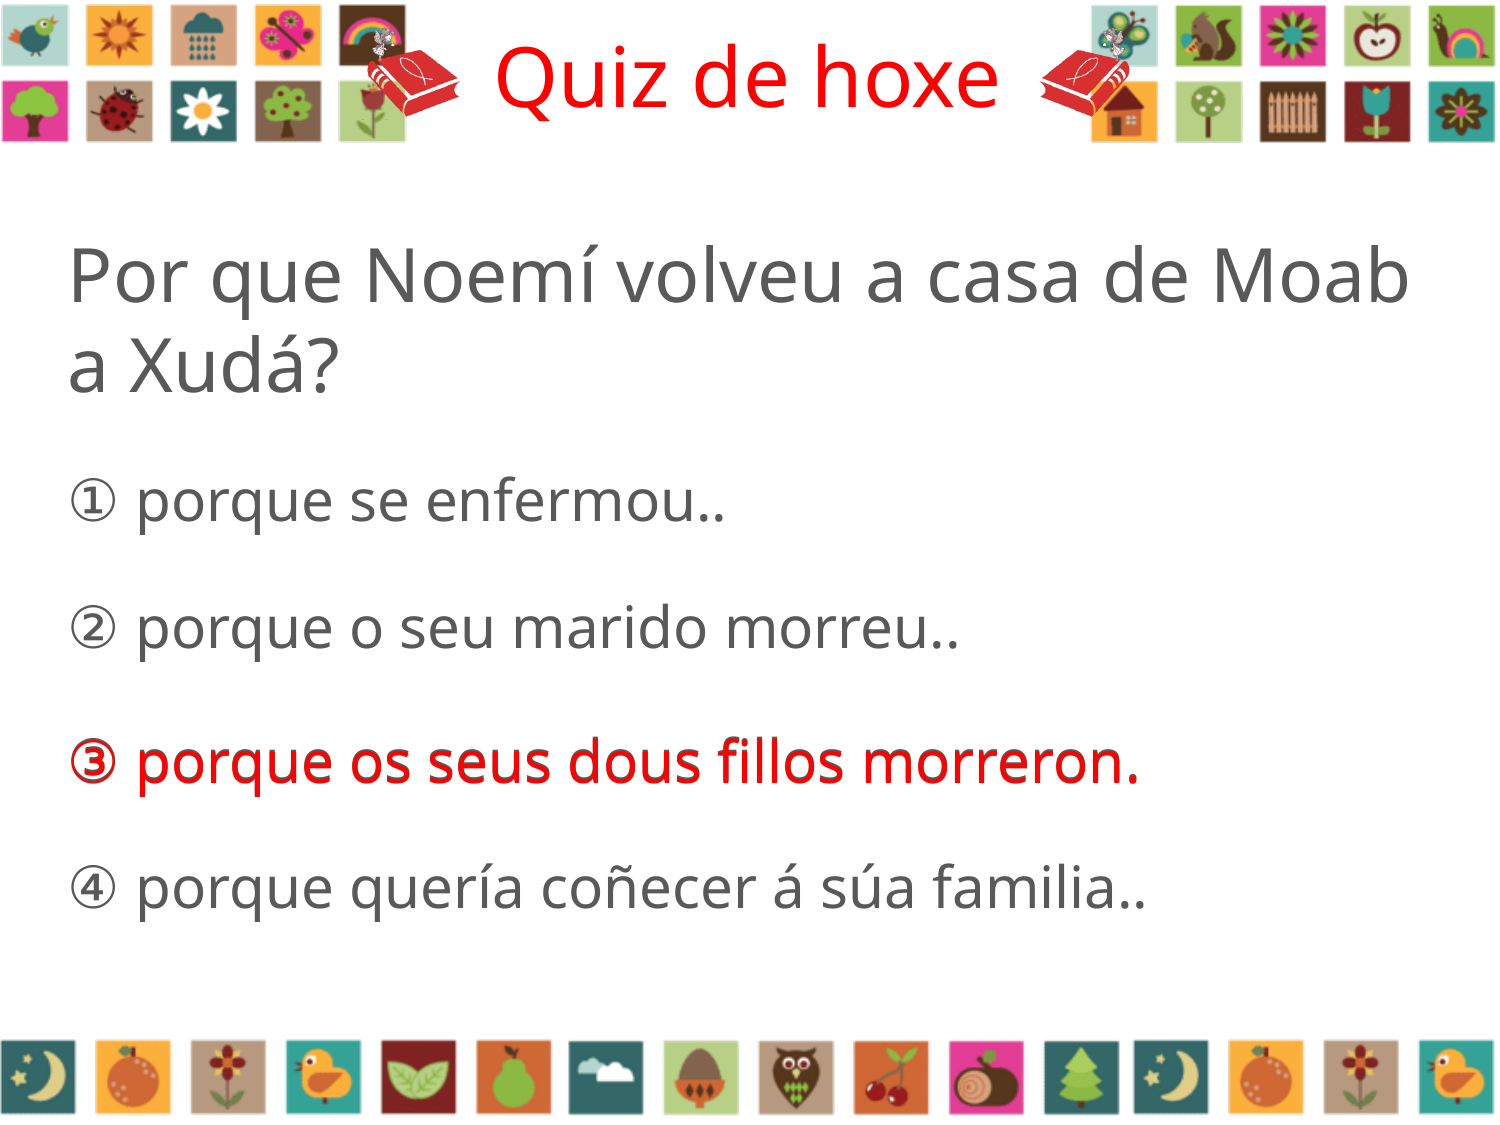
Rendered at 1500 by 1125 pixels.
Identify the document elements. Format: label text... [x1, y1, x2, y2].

text_box ④ porque quería coñecer á súa familia.. [53, 842, 1483, 928]
text_box Por que Noemí volveu a casa de Moab a Xudá? [53, 219, 1436, 415]
picture [0, 3, 492, 150]
picture [1008, 3, 1500, 150]
text_box Quiz de hoxe [425, 16, 1078, 131]
text_box ① porque se enfermou.. [53, 456, 1436, 541]
text_box ② porque o seu marido morreu.. [53, 582, 1436, 668]
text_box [0, 1028, 1500, 1118]
text_box ③ porque os seus dous fillos morreron. [53, 718, 1483, 803]
